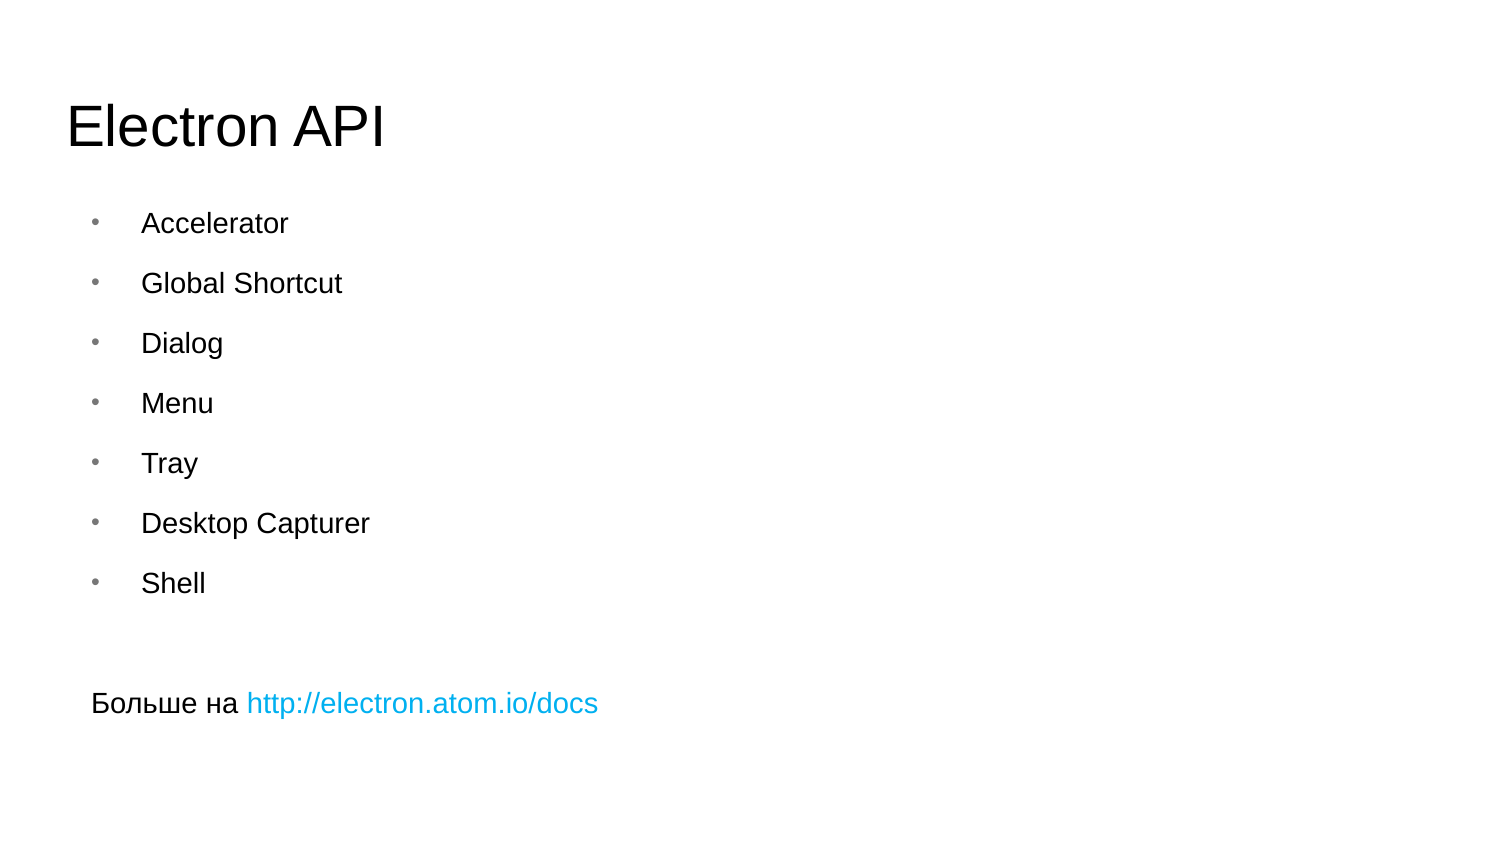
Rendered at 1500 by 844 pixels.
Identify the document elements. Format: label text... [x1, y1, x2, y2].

list Accelerator Global Shortcut Dialog Menu Tray Desktop Capturer Shell Больше на http://electron.atom.io/docs [51, 189, 1449, 828]
title Electron API [51, 72, 751, 167]
